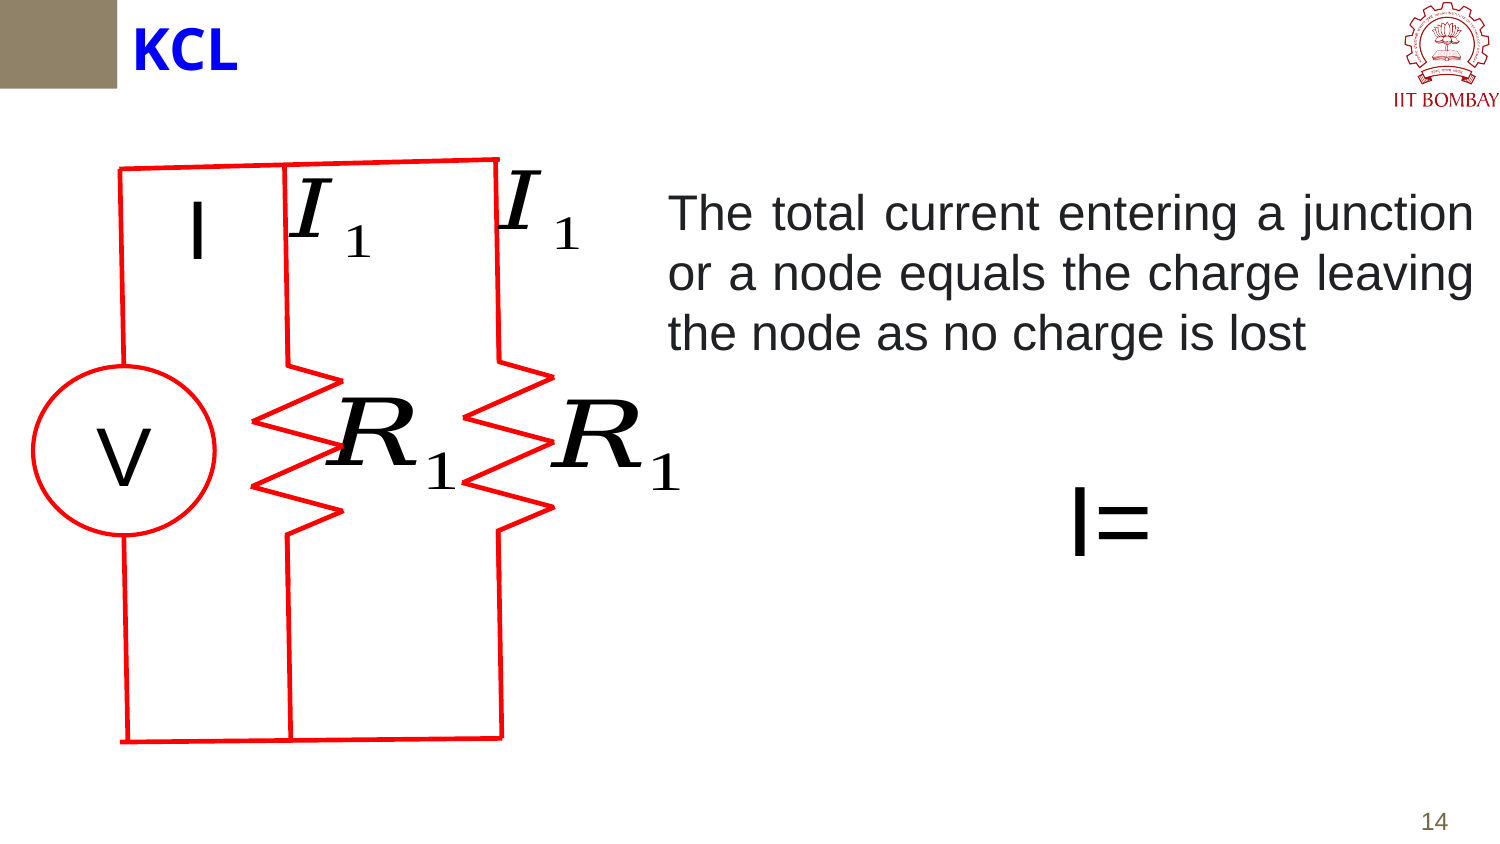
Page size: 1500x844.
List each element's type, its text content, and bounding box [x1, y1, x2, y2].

text_box I [171, 179, 225, 284]
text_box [119, 159, 460, 170]
text_box V [81, 396, 167, 511]
text_box [30, 364, 217, 538]
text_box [461, 160, 555, 739]
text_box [250, 163, 344, 743]
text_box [119, 168, 125, 367]
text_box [123, 535, 129, 743]
text_box KCL [117, 4, 1292, 90]
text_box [134, 738, 245, 743]
text_box 14 [1406, 798, 1500, 843]
picture [1394, 0, 1500, 108]
text_box The total current entering a junction or a node equals the charge leaving the node as no charge is lost [652, 172, 1490, 368]
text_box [348, 738, 458, 743]
text_box [0, 0, 118, 88]
